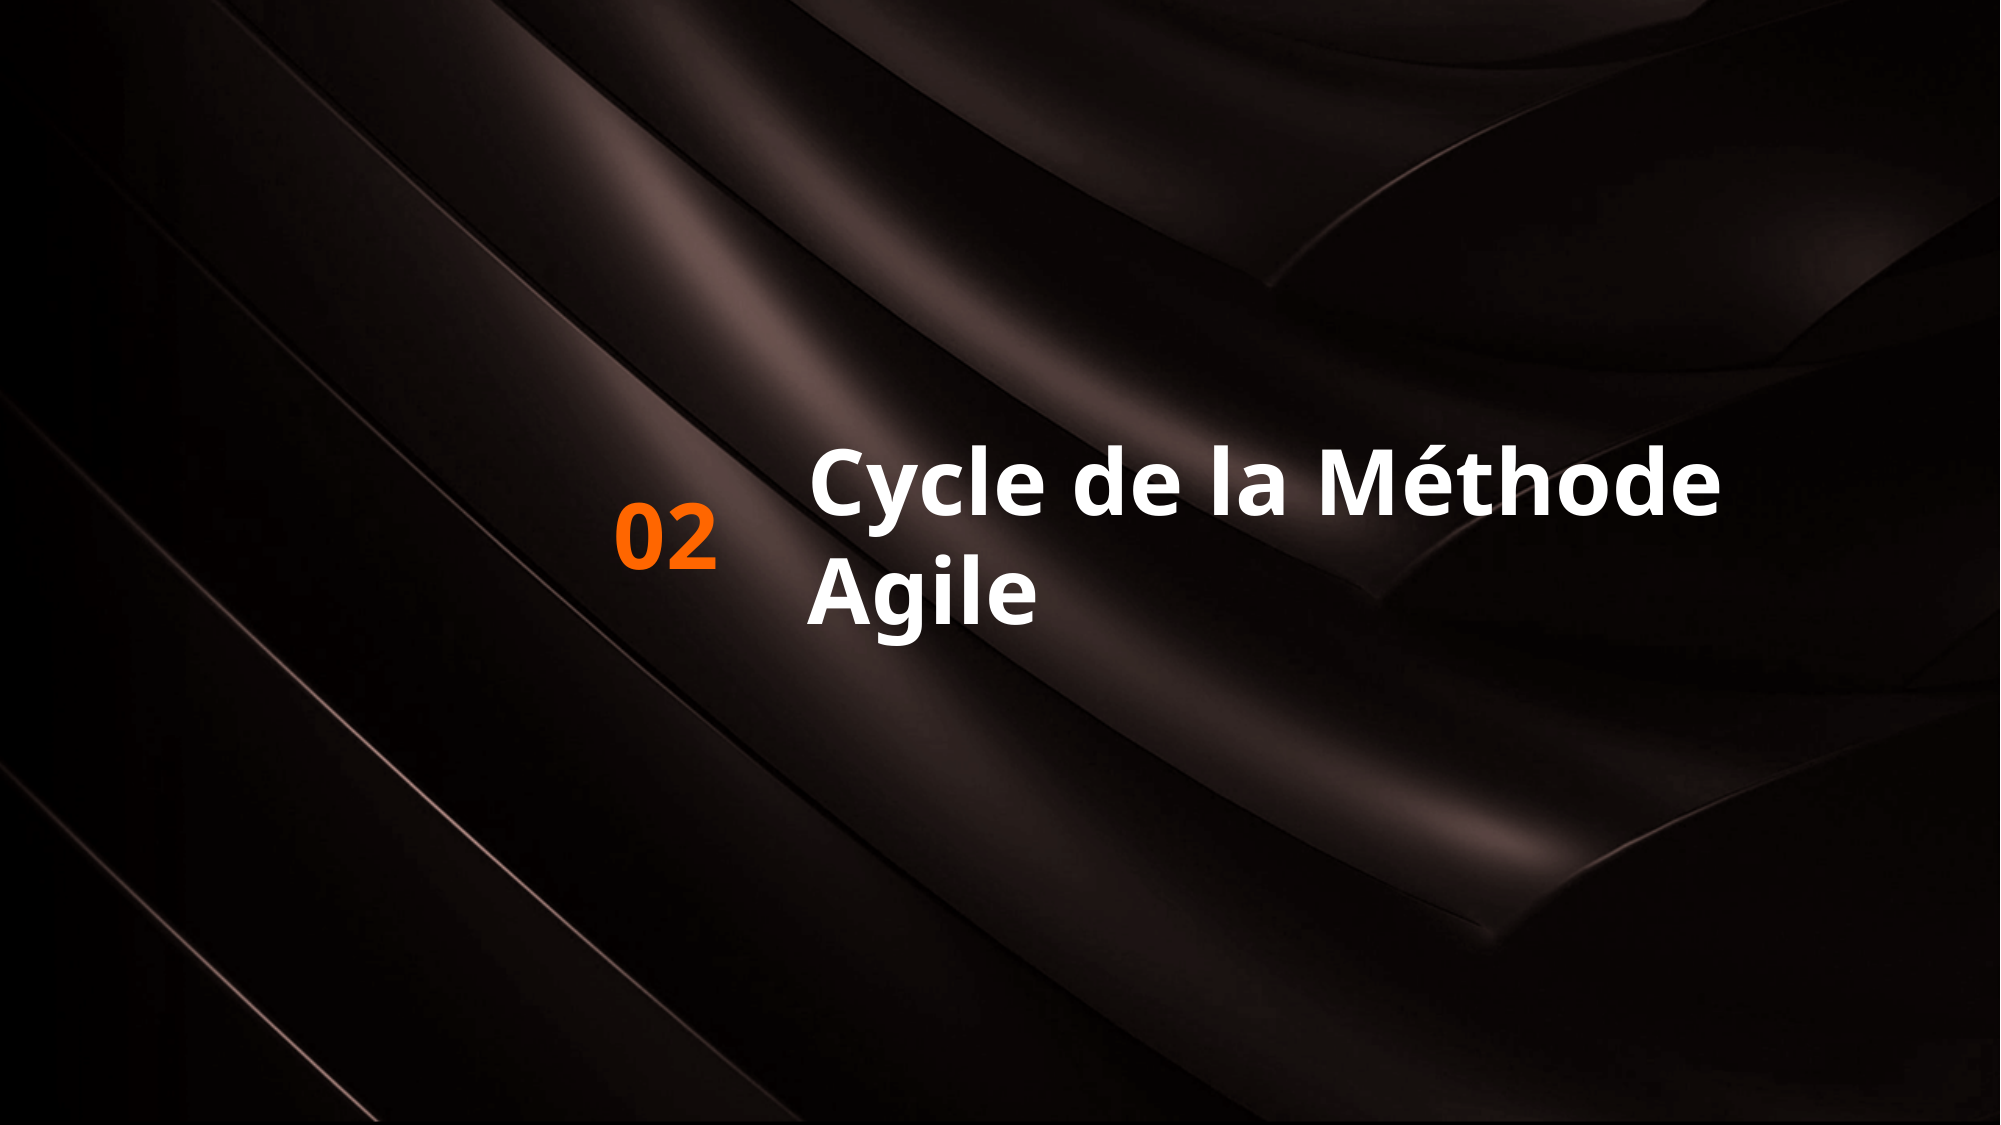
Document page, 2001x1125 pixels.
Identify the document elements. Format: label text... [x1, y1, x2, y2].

title Cycle de la Méthode Agile [807, 209, 1829, 857]
list 02 [376, 209, 719, 857]
